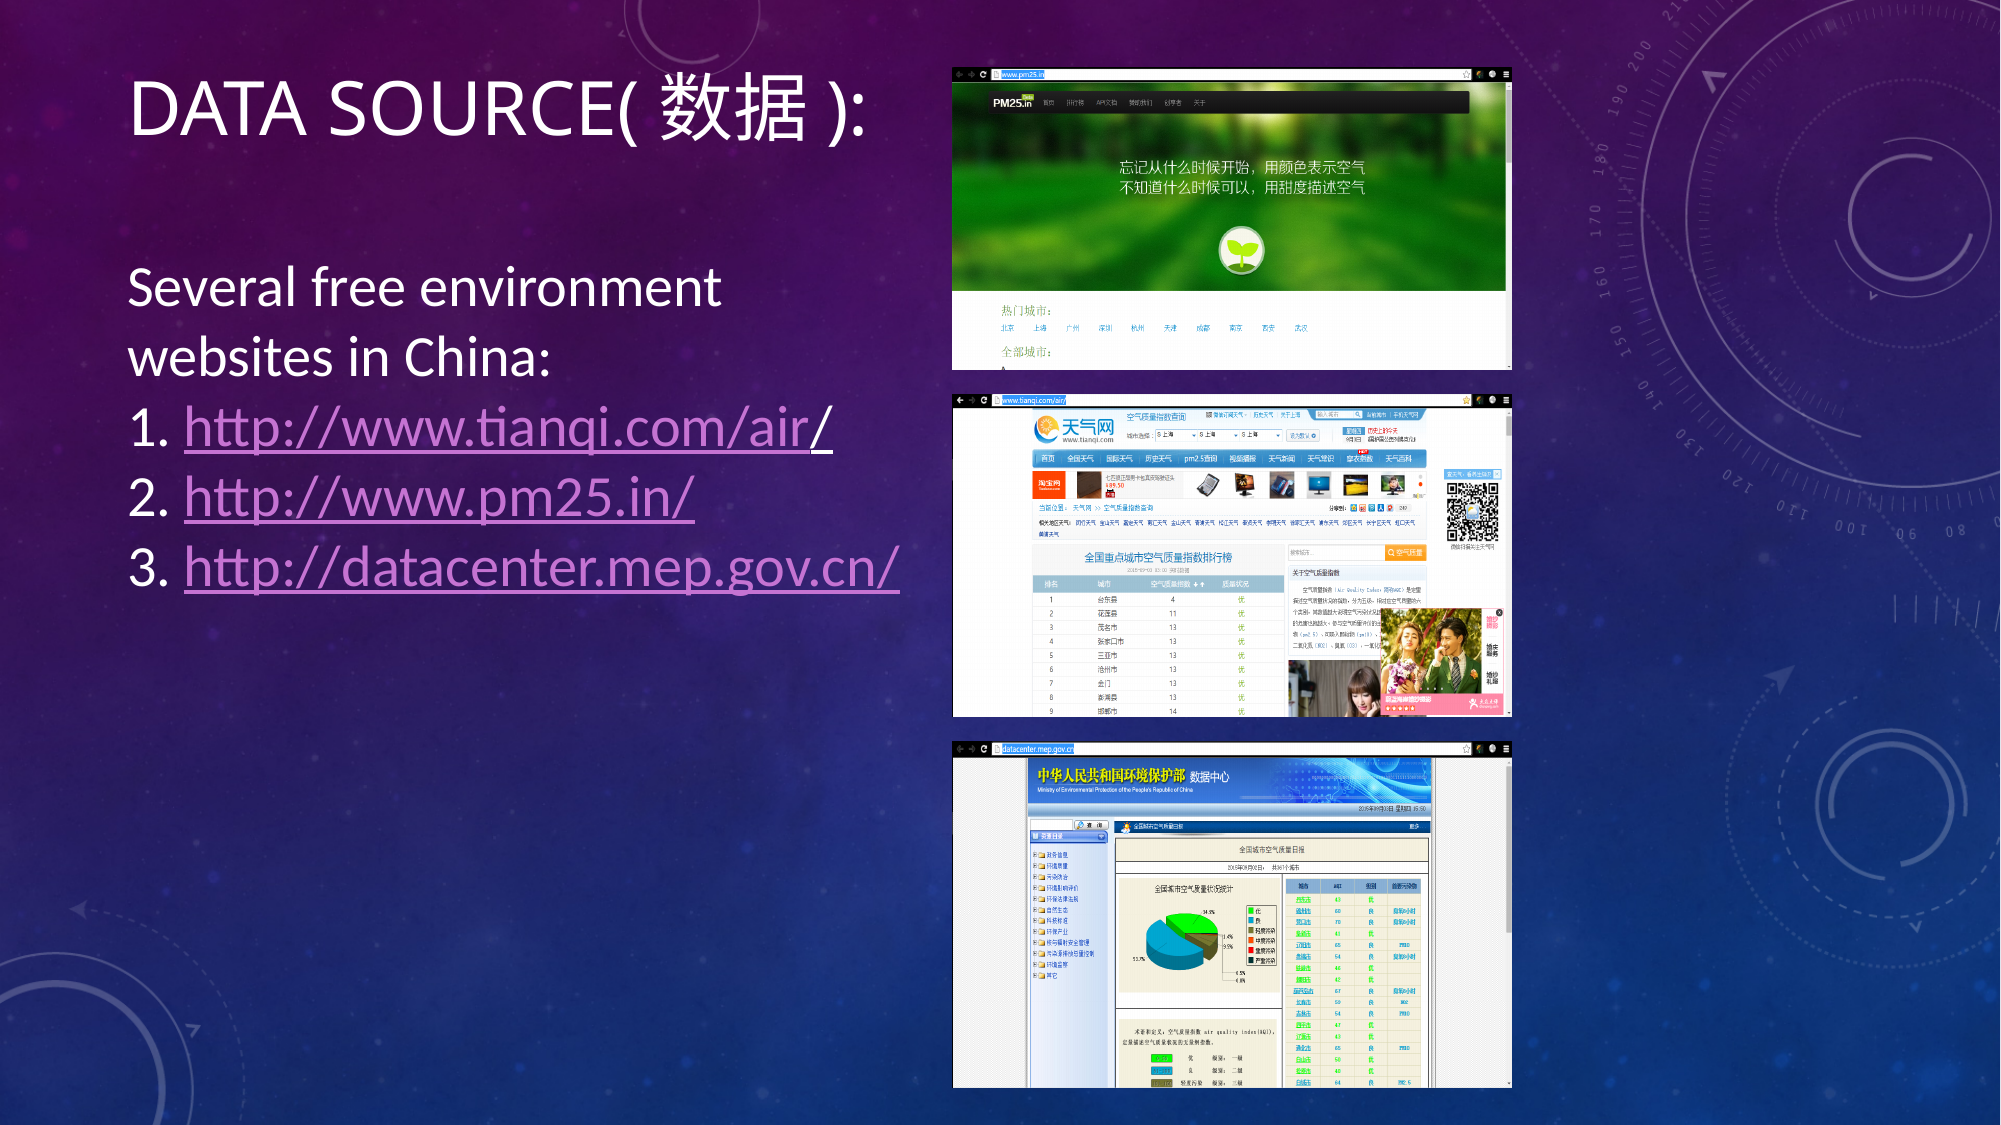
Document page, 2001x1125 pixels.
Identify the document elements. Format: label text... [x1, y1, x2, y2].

picture [0, 0, 2001, 1125]
title Data source(数据): [112, 43, 1775, 167]
text_box Several free environment websites in China: http://www.tianqi.com/air/ http://www.pm25.in/ http://datacenter.mep.gov.cn/ [112, 240, 1793, 876]
